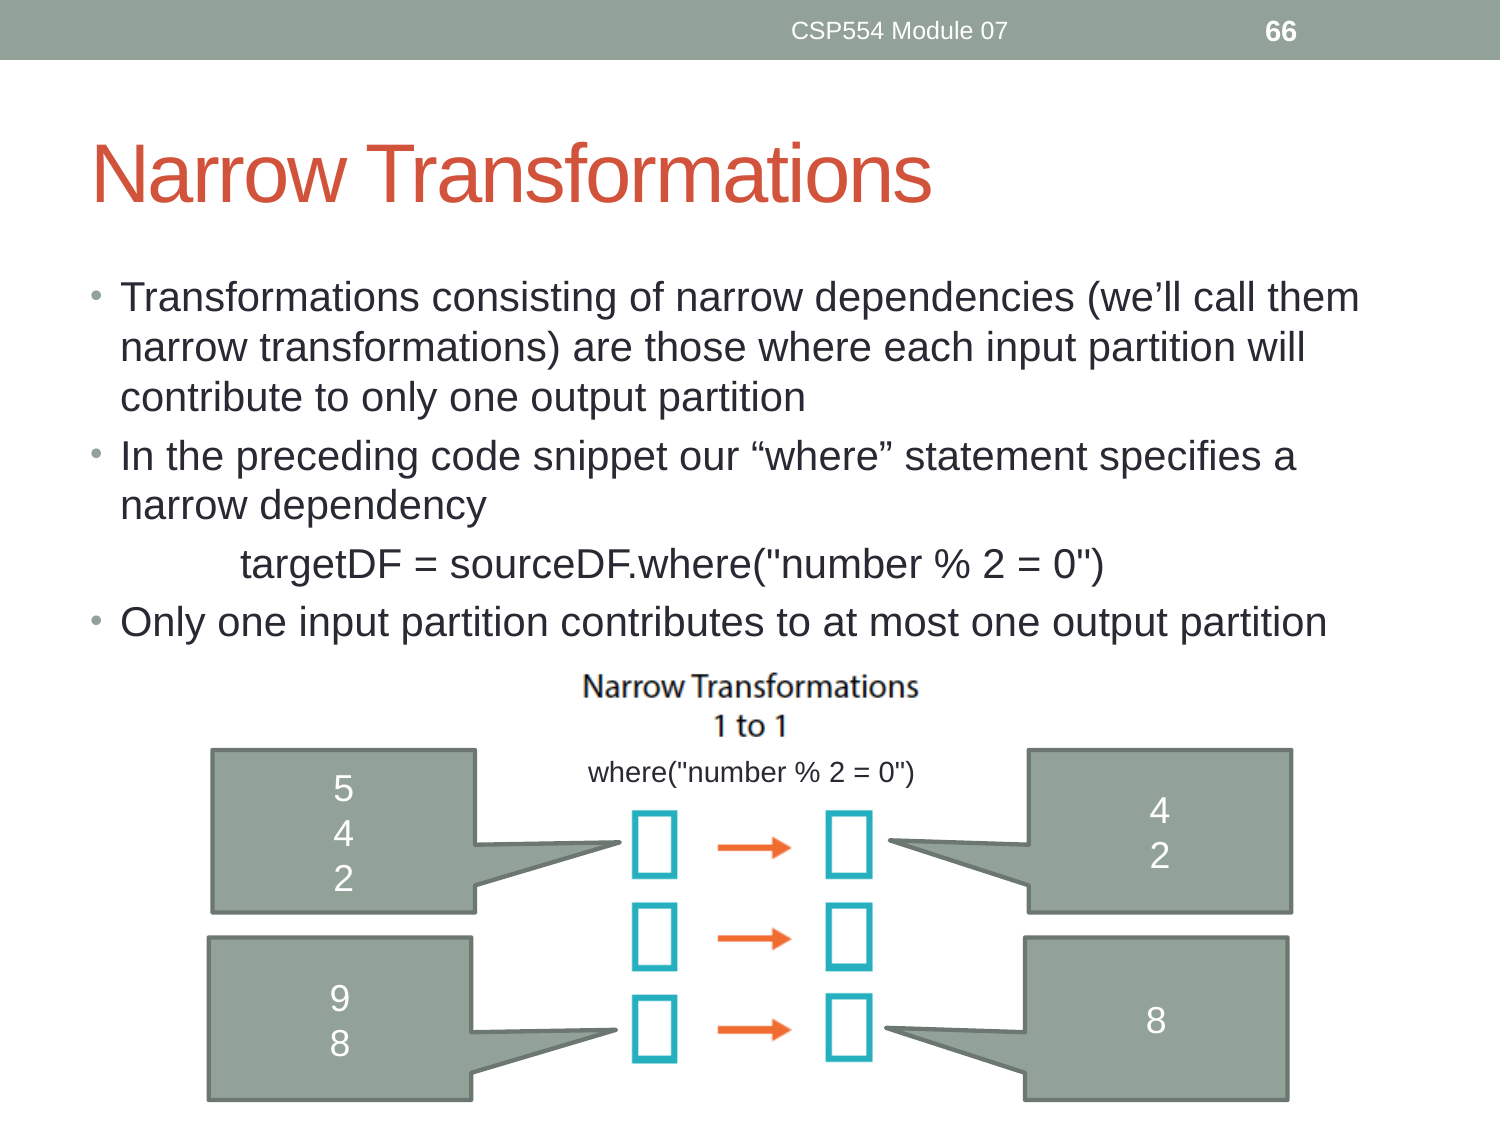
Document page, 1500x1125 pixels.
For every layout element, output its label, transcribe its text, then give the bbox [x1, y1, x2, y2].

text_box 8 [947, 935, 1290, 1103]
text_box 4 2 [947, 747, 1294, 915]
list Transformations consisting of narrow dependencies (we’ll call them narrow transformations) are those where each input partition will contribute to only one output partition In the preceding code snippet our “where” statement specifies a narrow dependency targetDF = sourceDF.where("number % 2 = 0") Only one input partition contributes to at most one output partition [75, 262, 1425, 1063]
footer CSP554 Module 07 [562, 3, 1238, 57]
text_box 5 4 2 [210, 747, 559, 915]
picture [562, 662, 940, 1106]
title Narrow Transformations [75, 87, 1425, 250]
text_box 9 8 [206, 935, 559, 1103]
slide_number 66 [1250, 3, 1425, 57]
